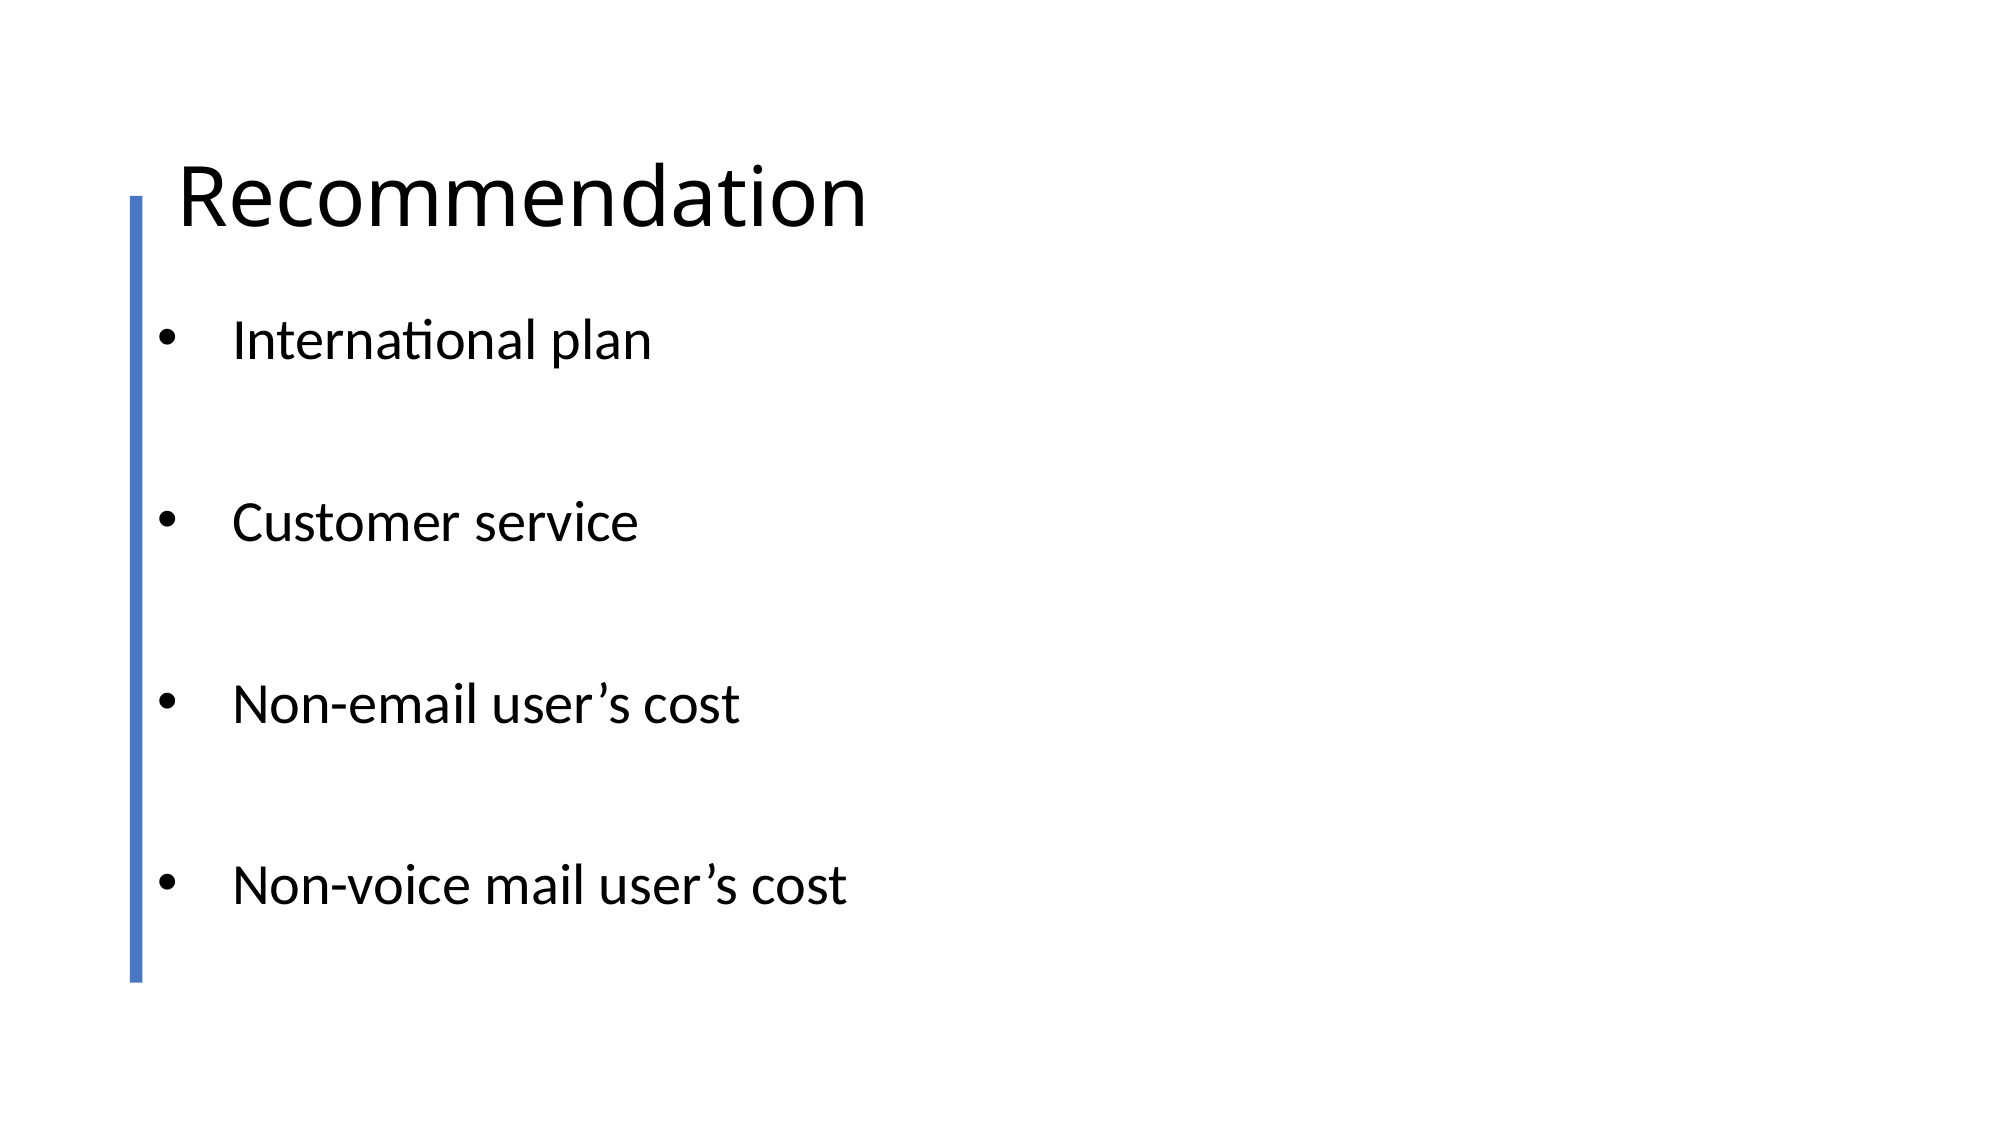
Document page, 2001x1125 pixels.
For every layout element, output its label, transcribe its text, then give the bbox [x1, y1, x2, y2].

title Recommendation [161, 0, 1681, 253]
text_box International plan Customer service Non-email user’s cost Non-voice mail user’s cost [157, 294, 1955, 606]
